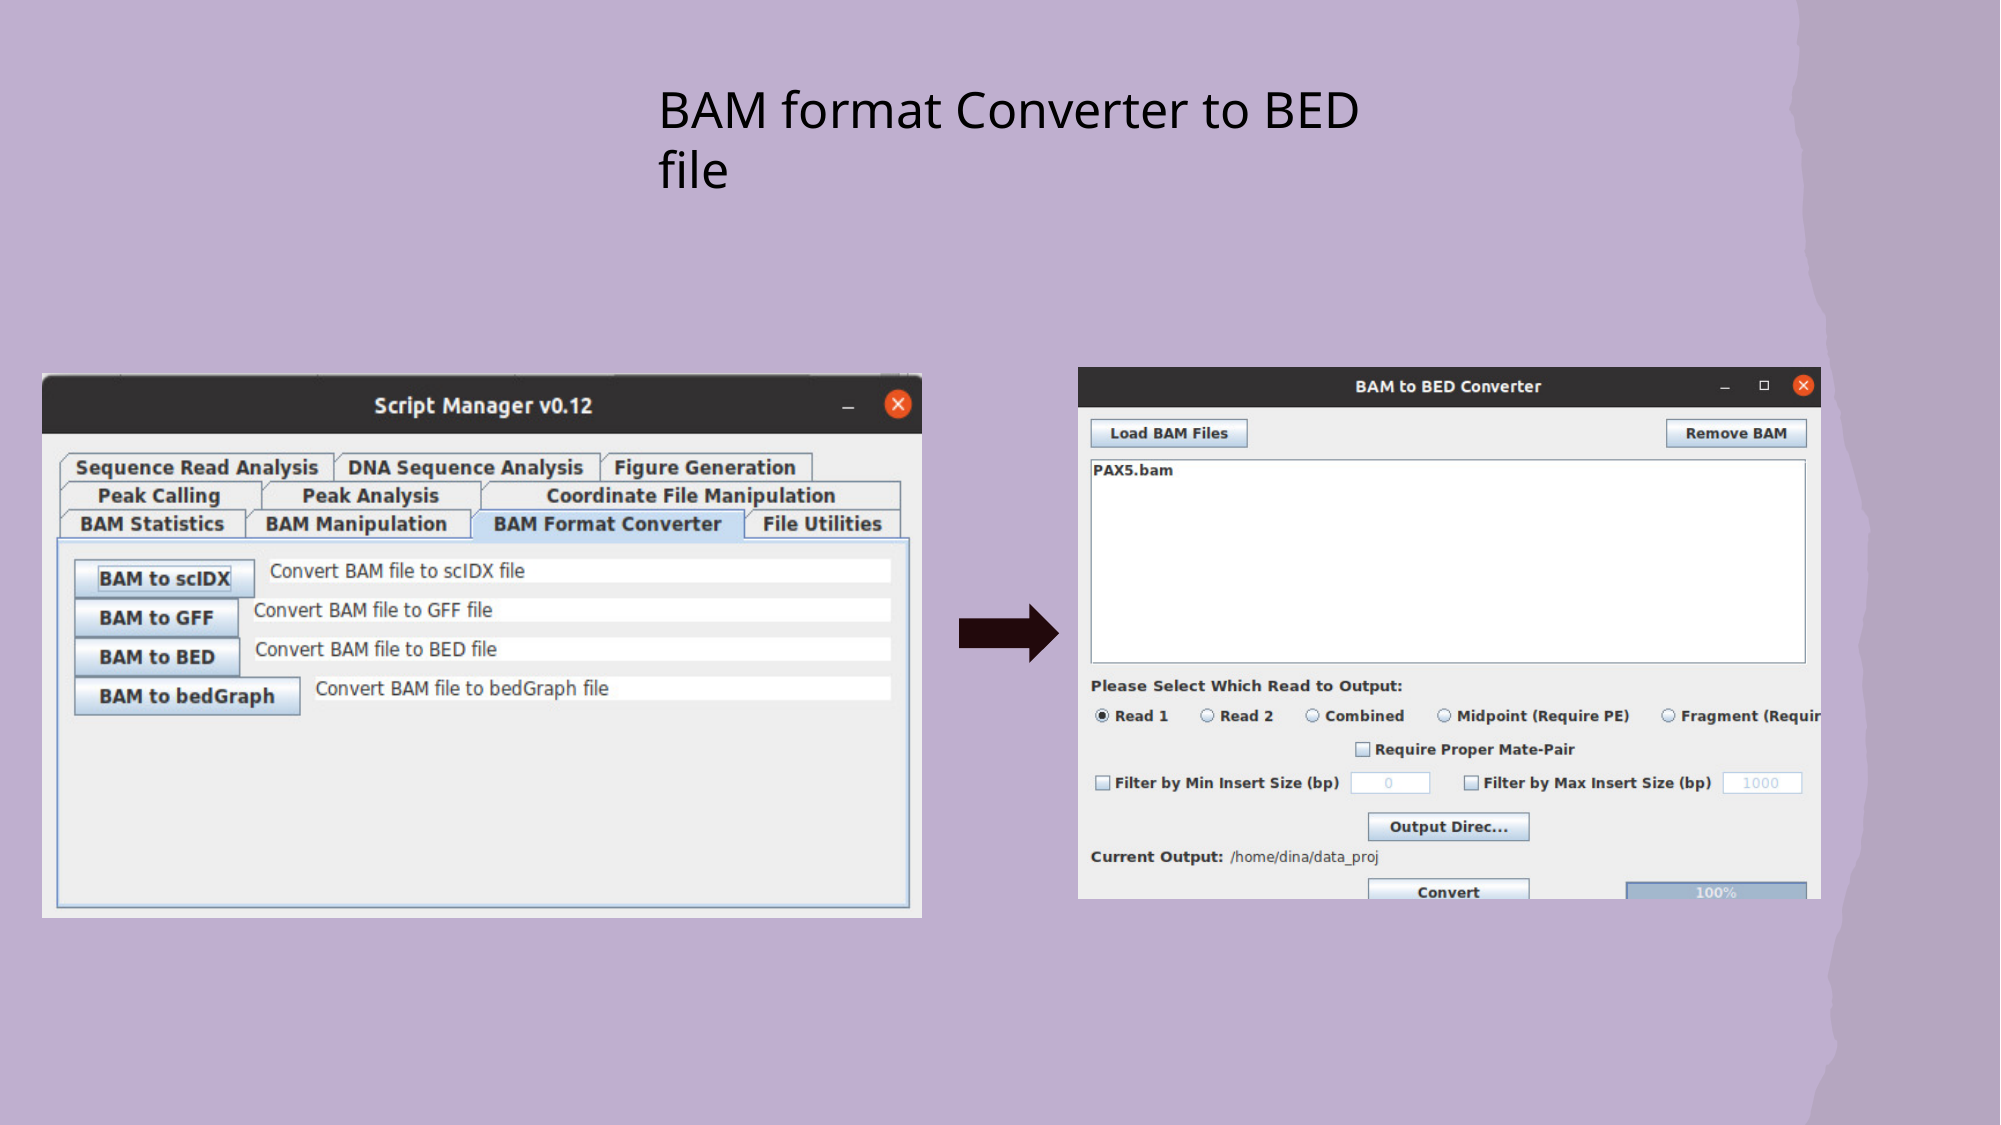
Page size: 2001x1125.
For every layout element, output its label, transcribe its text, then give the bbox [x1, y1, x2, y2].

text_box [958, 601, 1061, 666]
picture [1078, 0, 2000, 1125]
text_box BAM format Converter to BED file [644, 71, 1414, 206]
picture [42, 373, 922, 918]
